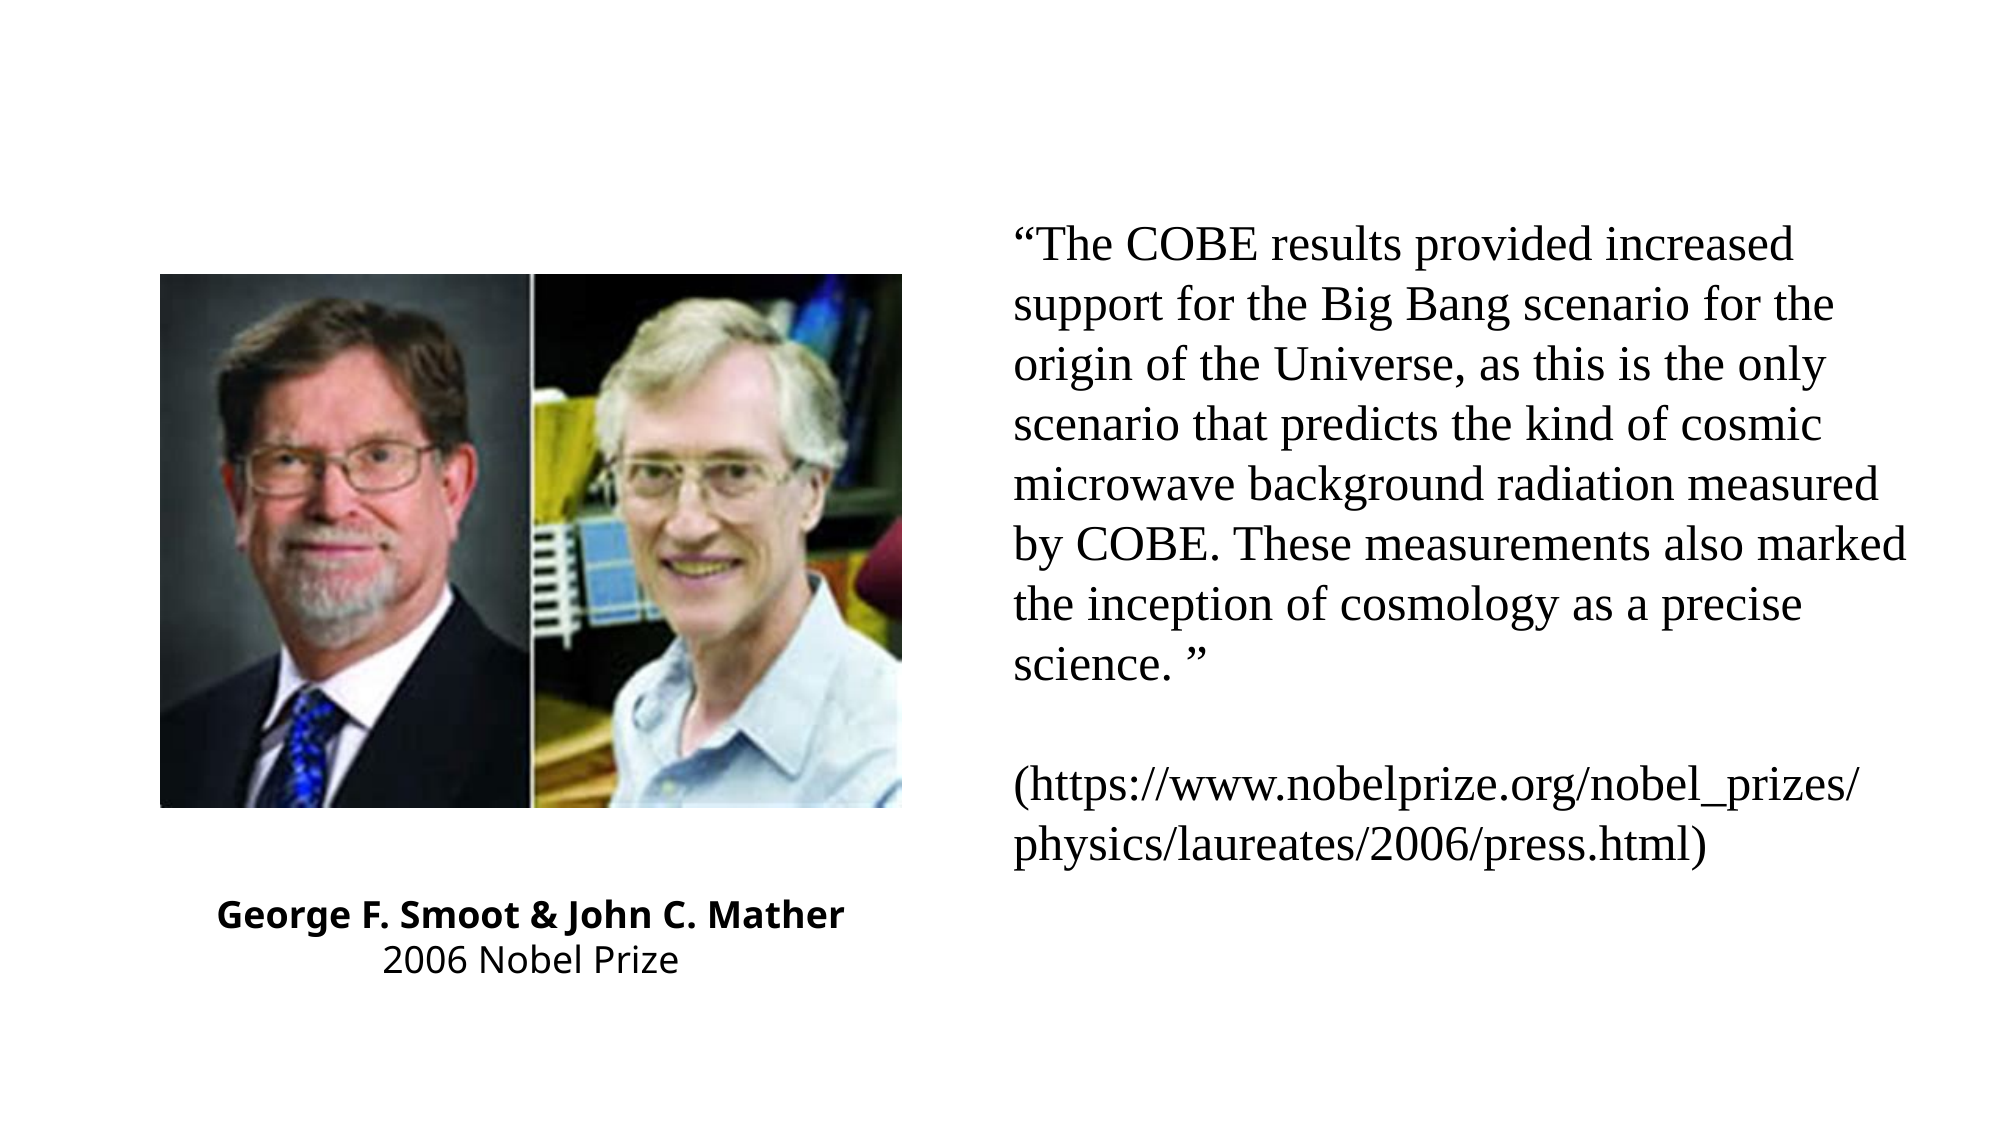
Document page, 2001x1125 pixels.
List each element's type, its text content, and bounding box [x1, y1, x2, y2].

text_box George F. Smoot & John C. Mather 2006 Nobel Prize [201, 884, 861, 989]
text_box “The COBE results provided increased support for the Big Bang scenario for the origin of the Universe, as this is the only scenario that predicts the kind of cosmic microwave background radiation measured by COBE. These measurements also marked the inception of cosmology as a precise science. ” (https://www.nobelprize.org/nobel_prizes/physics/laureates/2006/press.html) [998, 202, 1932, 878]
picture [160, 274, 902, 808]
